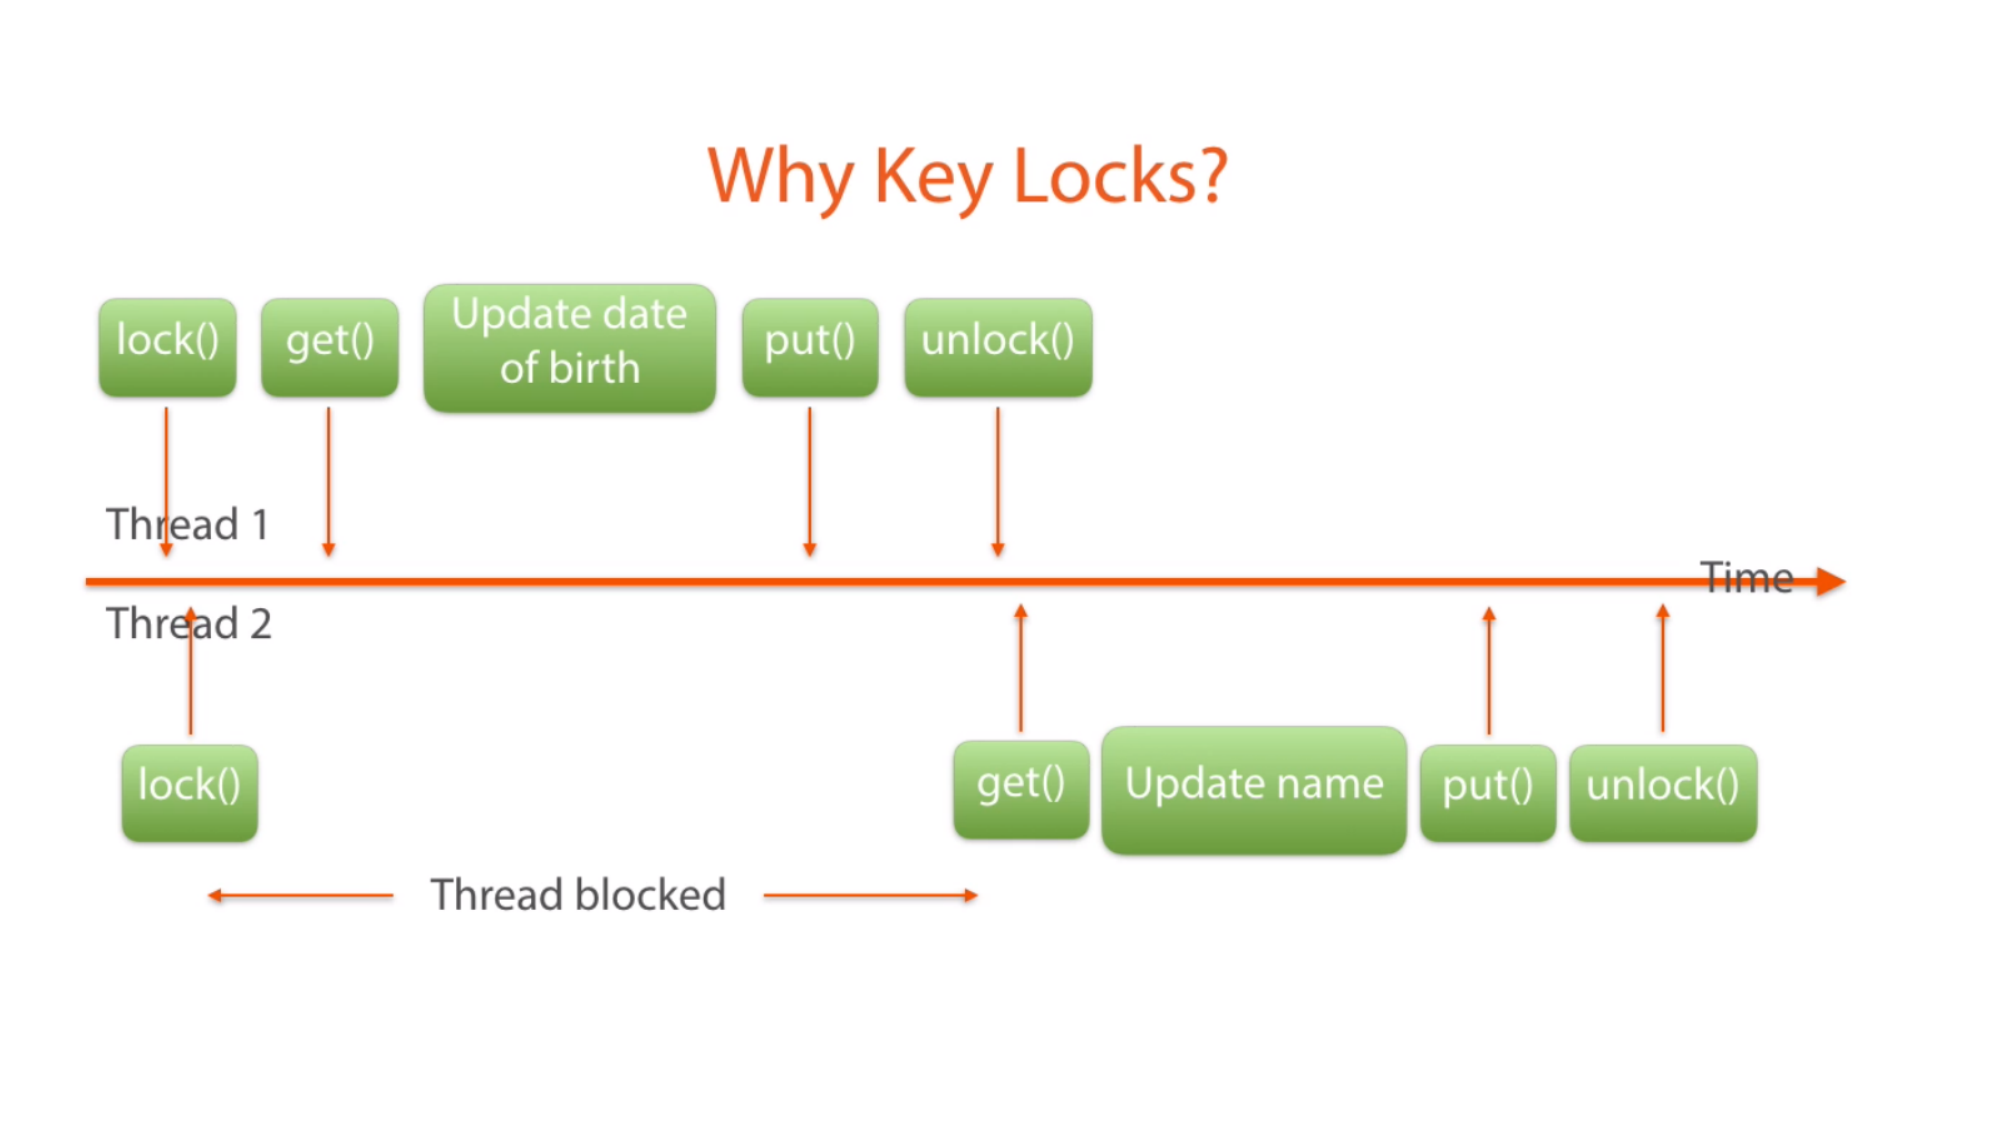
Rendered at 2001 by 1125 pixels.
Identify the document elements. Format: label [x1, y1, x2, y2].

list [56, 65, 1857, 1005]
